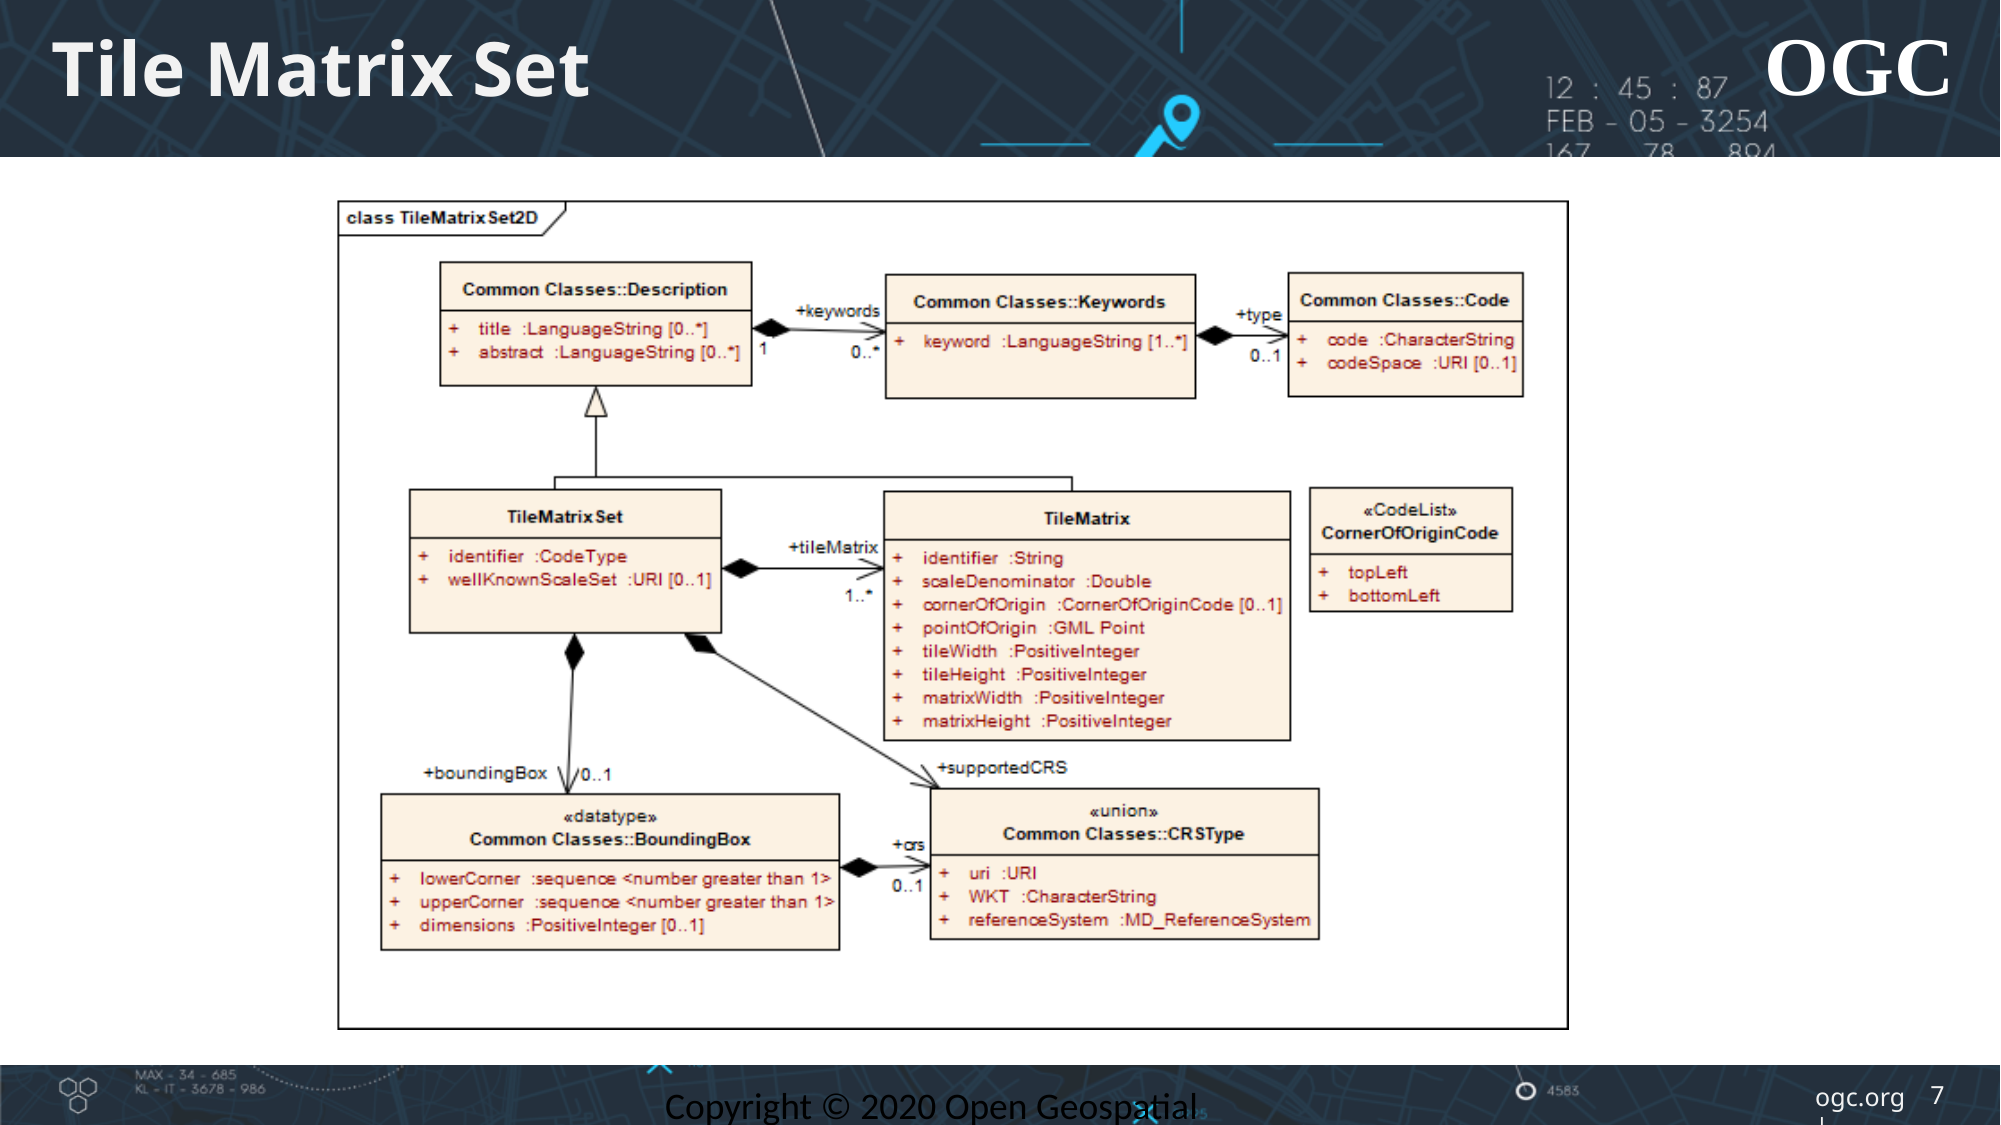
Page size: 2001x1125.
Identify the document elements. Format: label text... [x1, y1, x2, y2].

picture [51, 1069, 106, 1123]
picture [336, 199, 1569, 1030]
footer Copyright © 2020 Open Geospatial Consortium [650, 1074, 1351, 1113]
title Tile Matrix Set [36, 9, 1762, 135]
slide_number 7 [1772, 1073, 1960, 1121]
